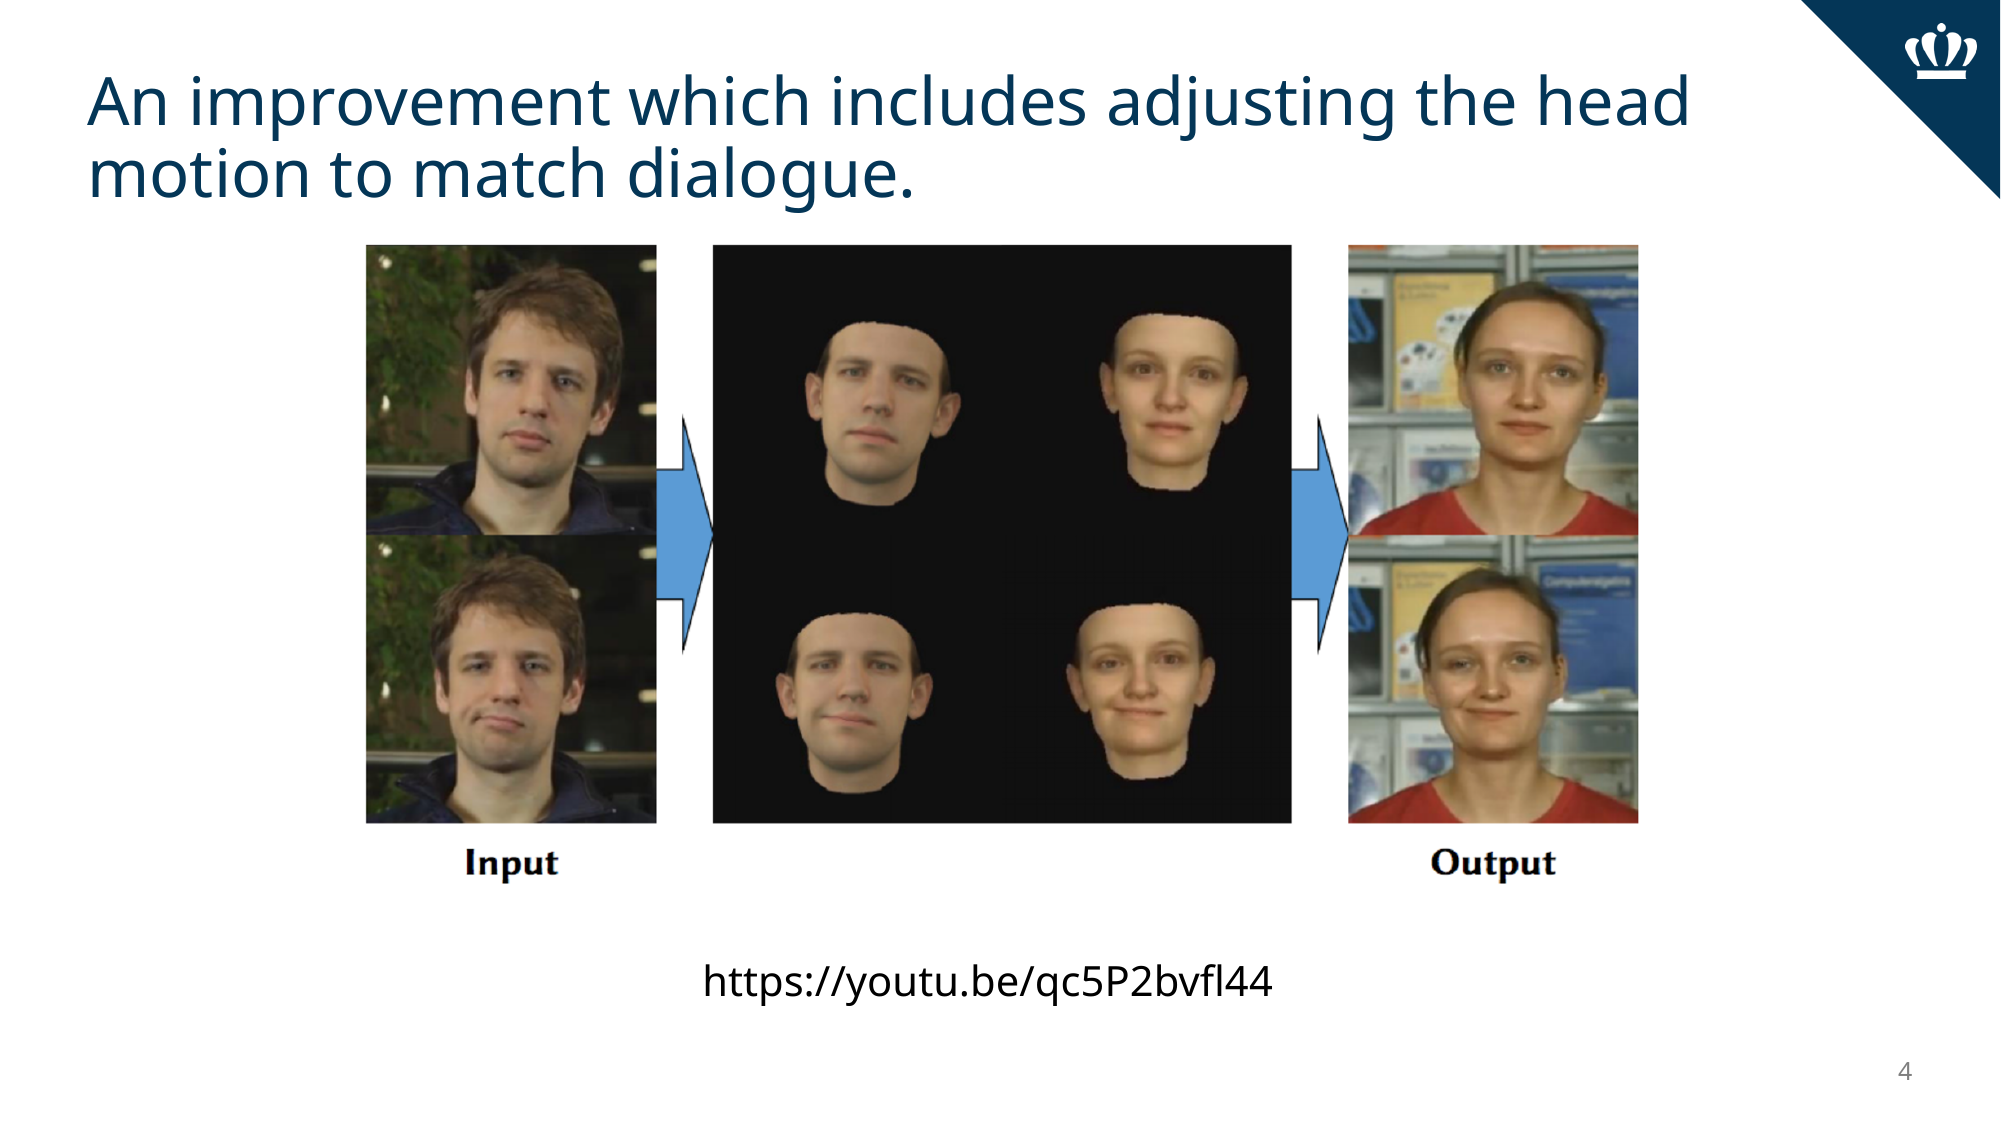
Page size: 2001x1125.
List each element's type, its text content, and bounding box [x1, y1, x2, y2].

picture [1905, 23, 1977, 79]
picture [348, 223, 1652, 902]
list https://youtu.be/qc5P2bvfl44 [59, 945, 1916, 1072]
title An improvement which includes adjusting the head motion to match dialogue. [72, 59, 1928, 220]
slide_number ‹#› [1477, 1042, 1928, 1103]
